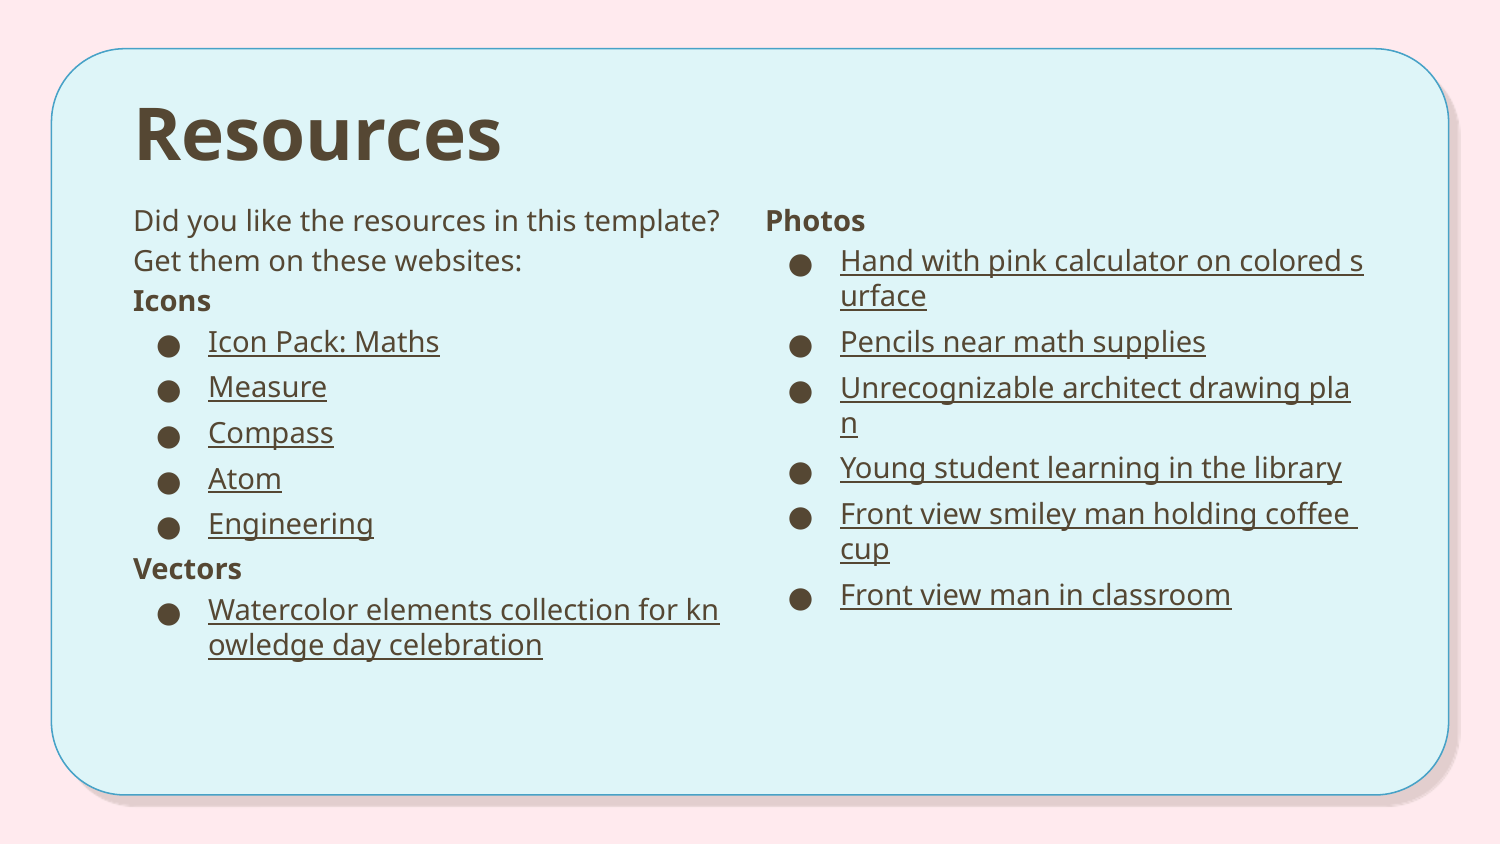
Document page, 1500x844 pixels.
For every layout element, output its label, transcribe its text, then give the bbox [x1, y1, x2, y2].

list Did you like the resources in this template? Get them on these websites: Icons Icon Pack: Maths Measure Compass Atom Engineering Vectors Watercolor elements collection for knowledge day celebration [118, 181, 750, 670]
list Photos Hand with pink calculator on colored surface Pencils near math supplies Unrecognizable architect drawing plan Young student learning in the library Front view smiley man holding coffee cup Front view man in classroom [750, 181, 1382, 670]
title Resources [118, 72, 1382, 167]
